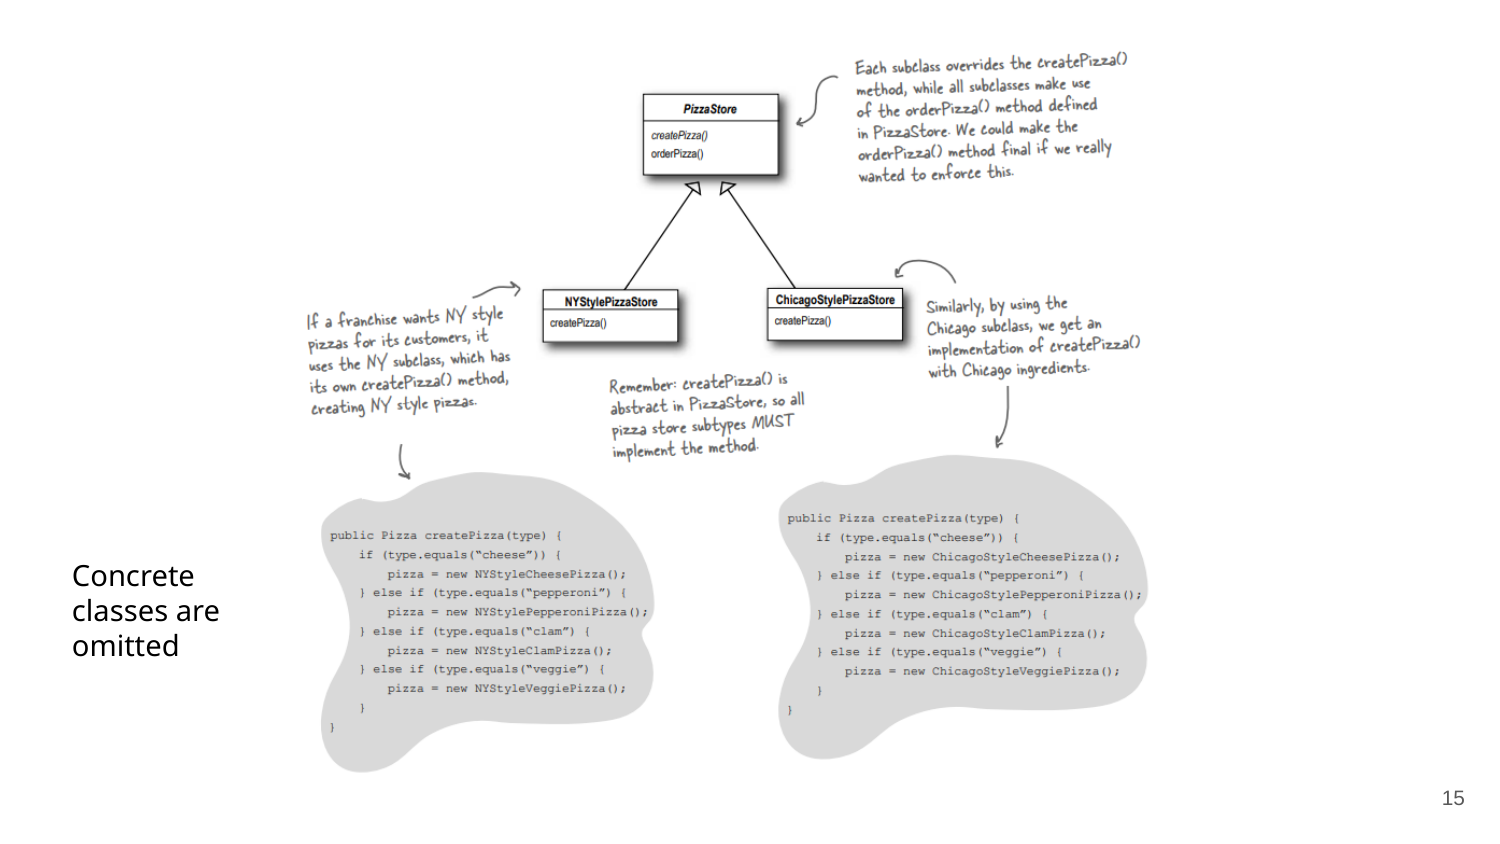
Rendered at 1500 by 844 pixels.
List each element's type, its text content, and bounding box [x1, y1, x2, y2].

slide_number ‹#› [1389, 764, 1480, 830]
text_box Concrete classes are omitted [56, 542, 230, 691]
picture [235, 24, 1199, 819]
